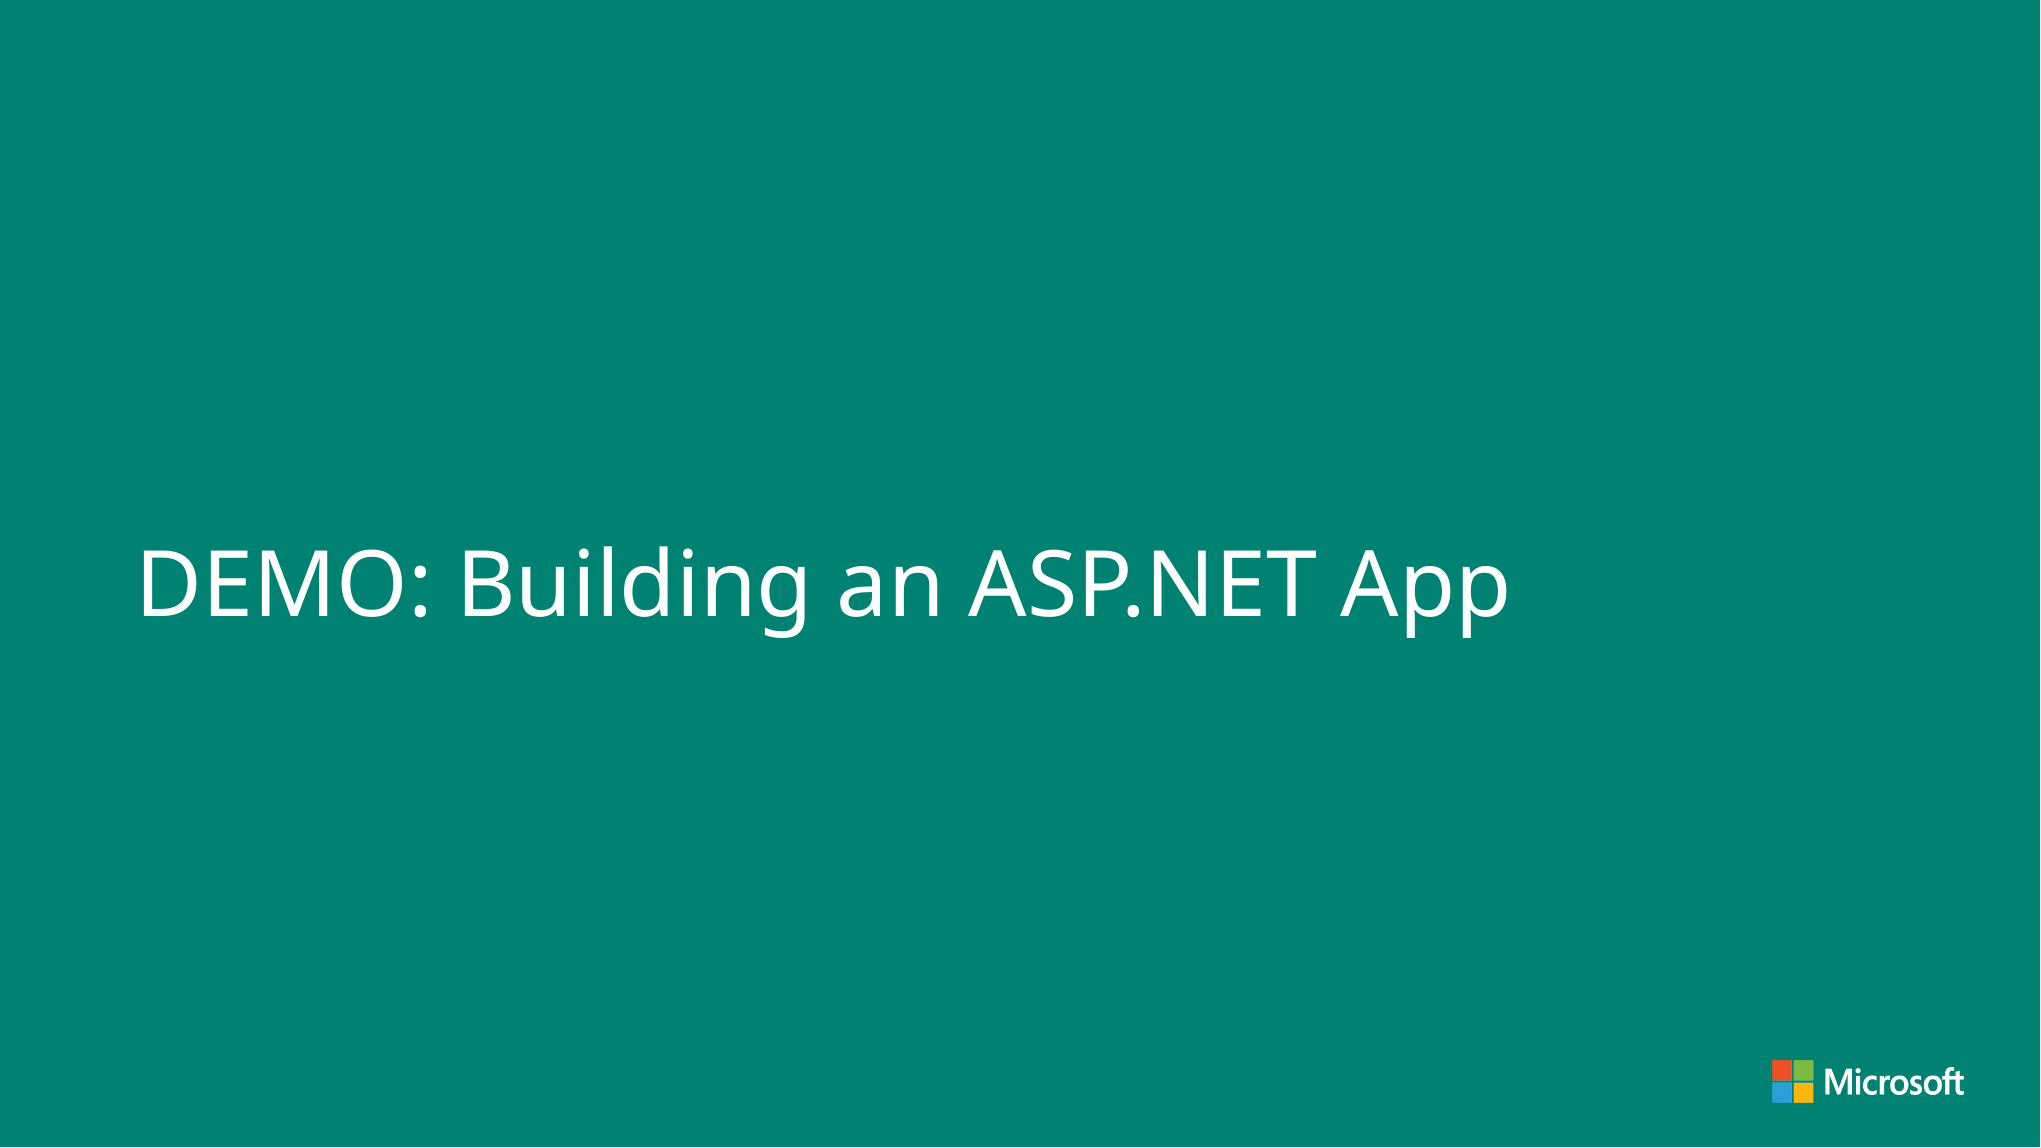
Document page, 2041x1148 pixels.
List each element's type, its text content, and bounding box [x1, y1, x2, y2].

text_box DEMO: Building an ASP.NET App [105, 513, 1580, 661]
picture [1771, 1060, 1964, 1103]
